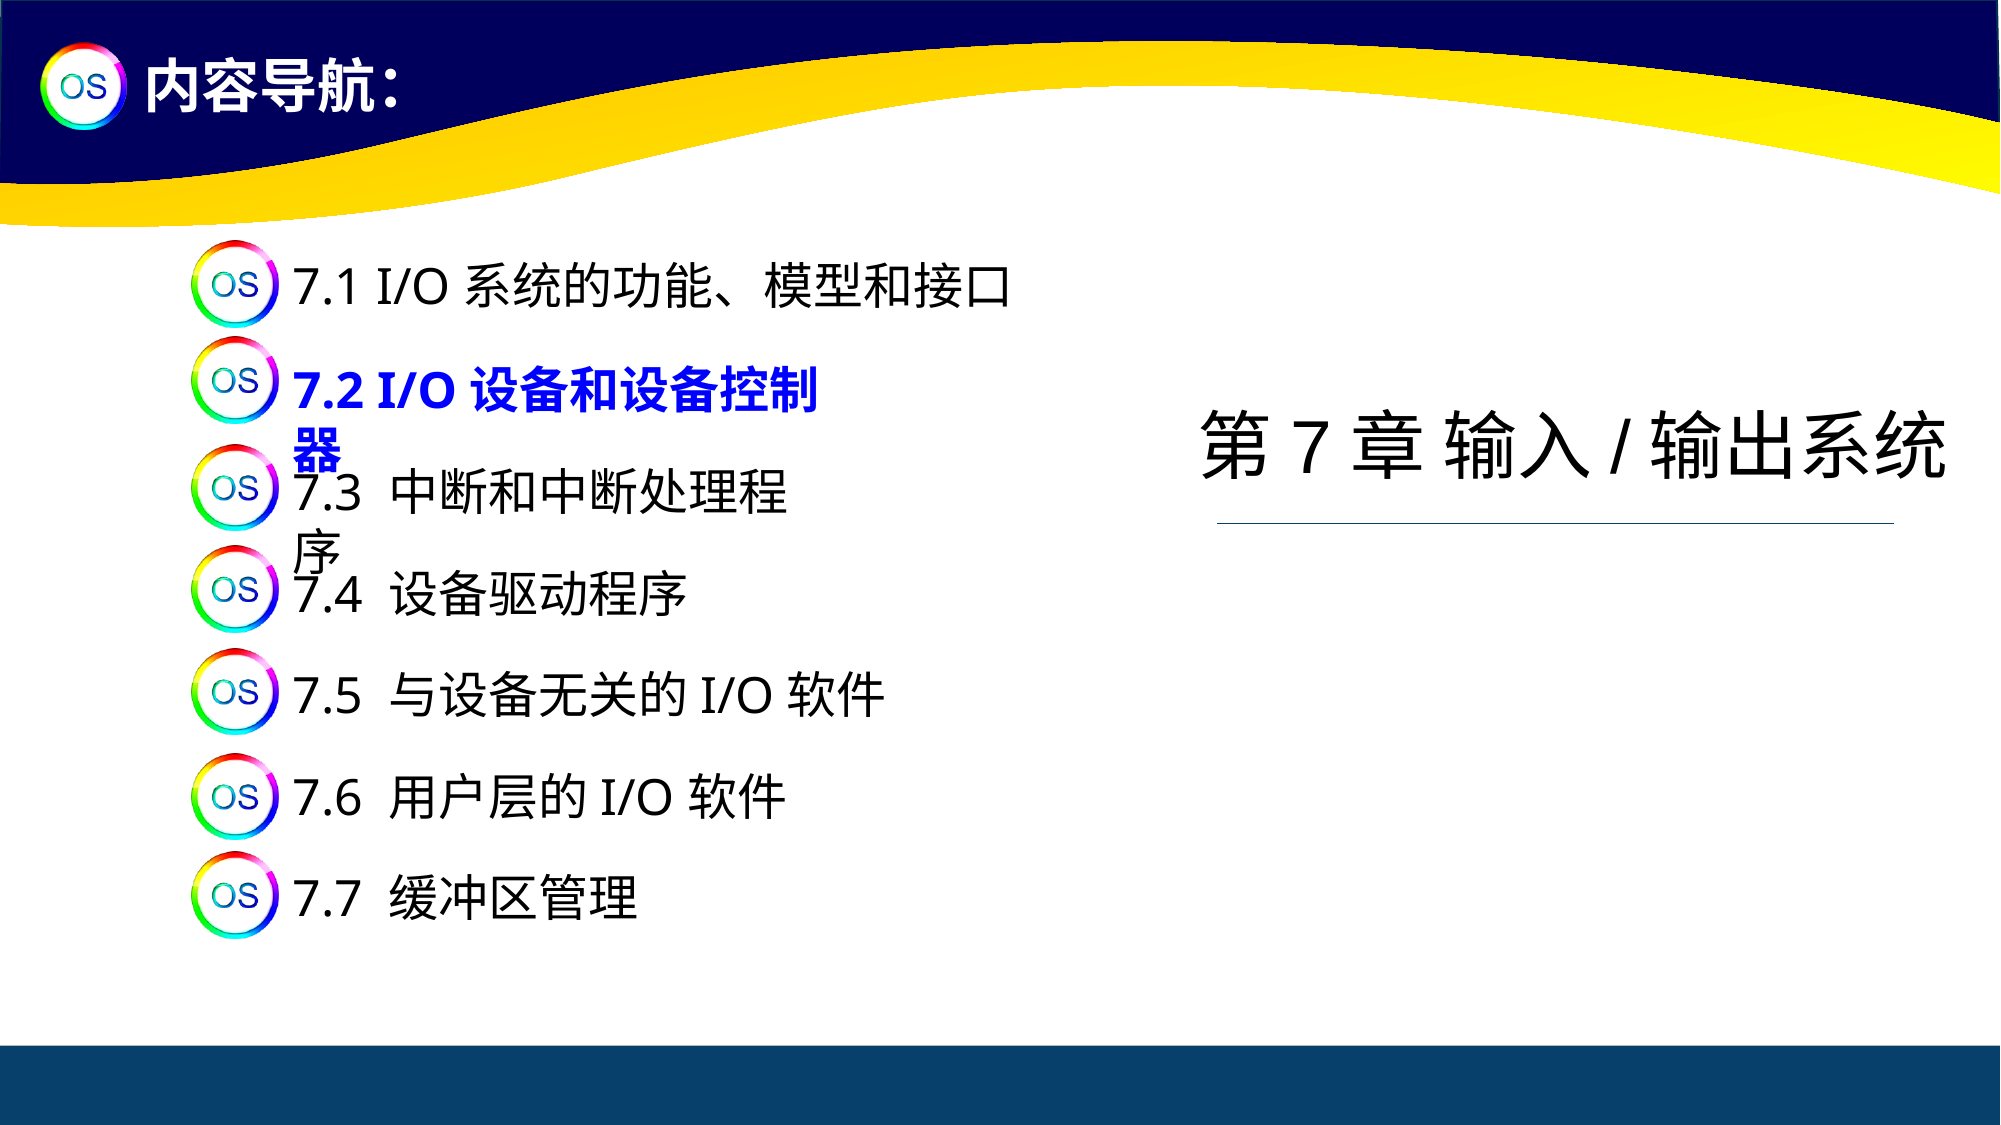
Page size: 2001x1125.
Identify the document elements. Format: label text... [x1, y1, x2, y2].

text_box [0, 1045, 2000, 1125]
text_box 7.7 缓冲区管理 [279, 859, 938, 935]
text_box 7.6 用户层的I/O软件 [279, 757, 883, 833]
picture [40, 42, 127, 130]
text_box 7.1 I/O系统的功能、模型和接口 [279, 246, 1063, 322]
text_box 7.4 设备驱动程序 [279, 554, 919, 630]
picture [191, 648, 279, 735]
picture [191, 336, 279, 424]
picture [191, 240, 279, 328]
text_box 内容导航： [128, 42, 450, 127]
picture [191, 851, 279, 939]
picture [191, 753, 279, 840]
text_box [0, 0, 2000, 184]
picture [191, 545, 279, 633]
text_box [0, 41, 2000, 227]
picture [191, 444, 279, 531]
text_box 7.2 I/O设备和设备控制器 [278, 351, 883, 487]
text_box 7.3 中断和中断处理程序 [278, 453, 851, 554]
text_box 7.5 与设备无关的I/O软件 [279, 656, 919, 732]
text_box 第7章 输入/输出系统 [1182, 391, 1964, 497]
